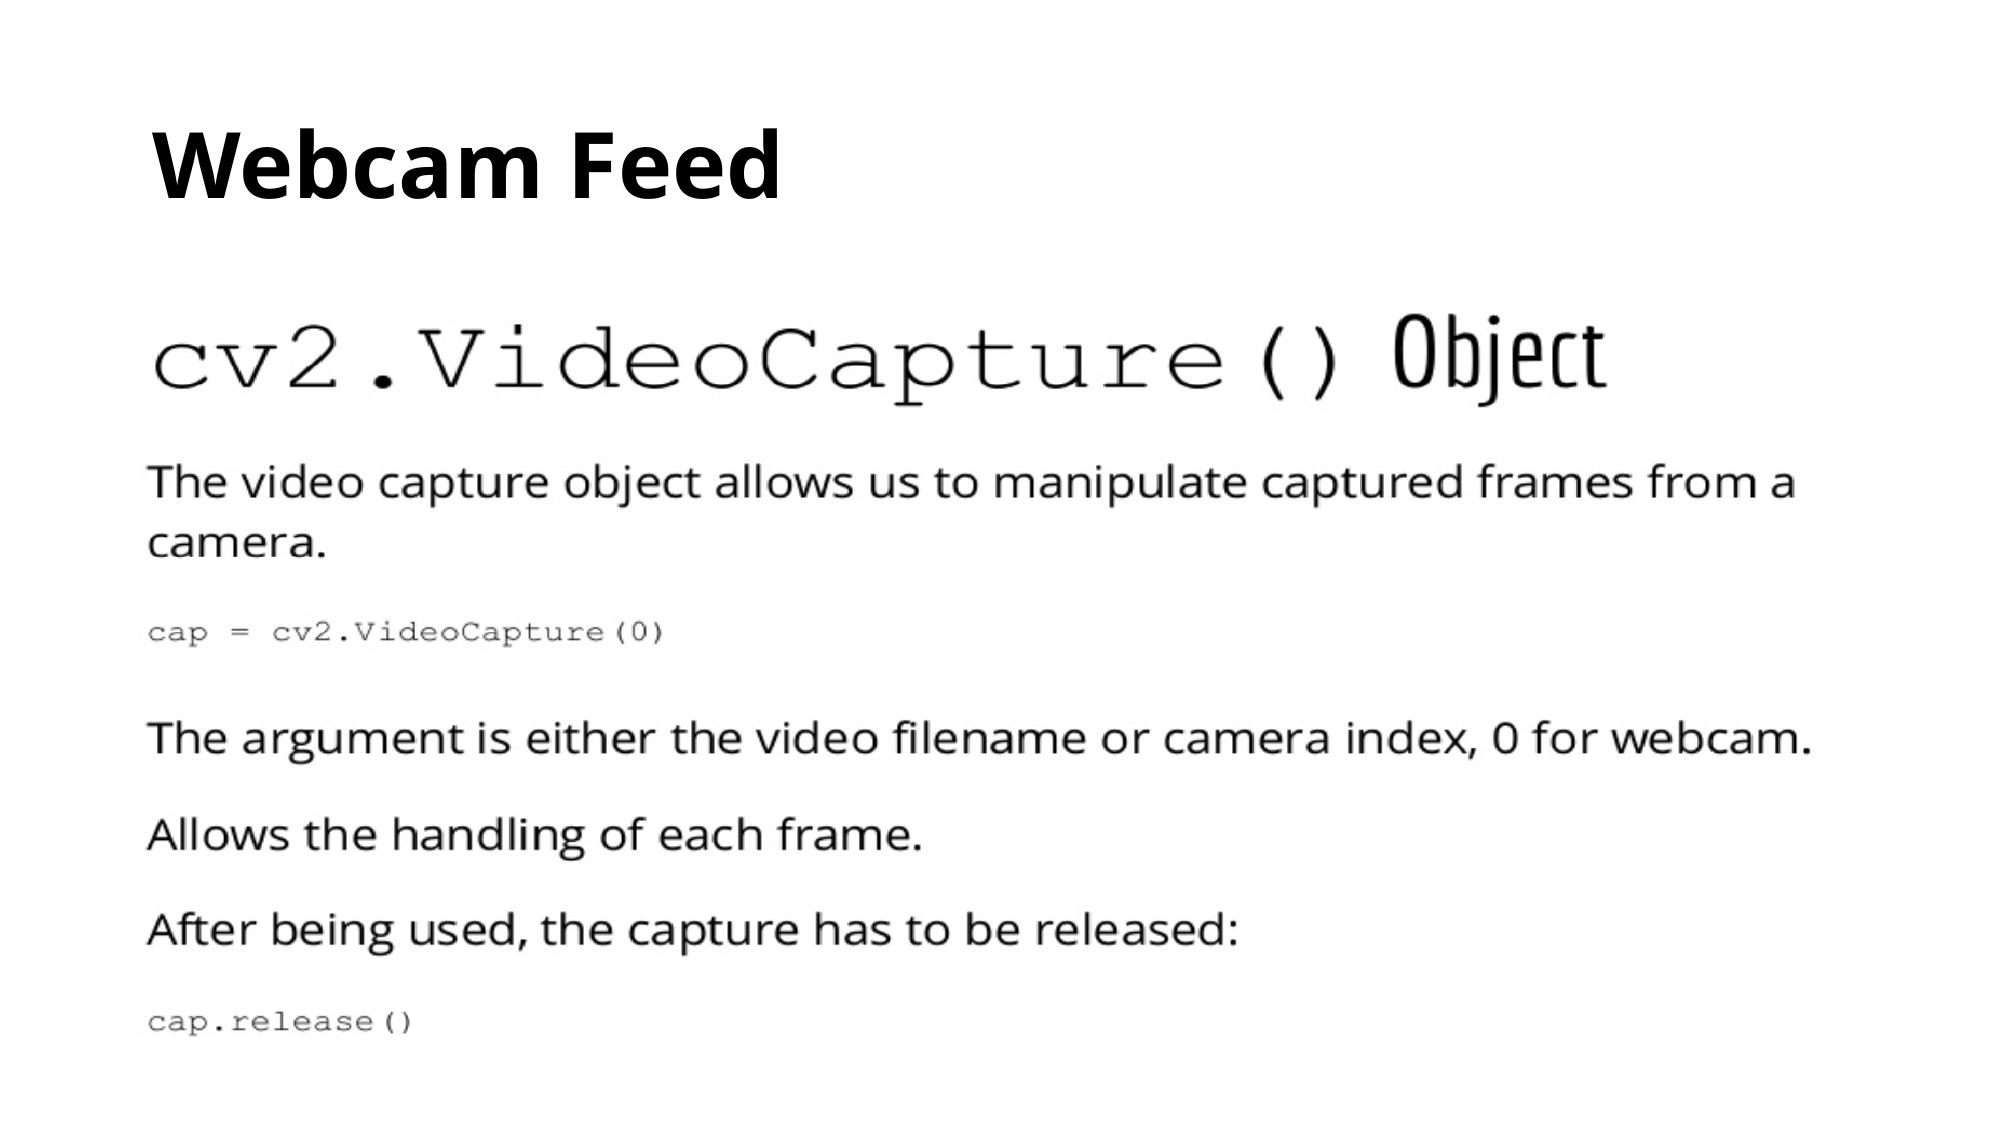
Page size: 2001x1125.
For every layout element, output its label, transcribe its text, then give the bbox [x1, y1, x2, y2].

picture [133, 308, 1874, 1053]
title Webcam Feed [137, 59, 1863, 278]
